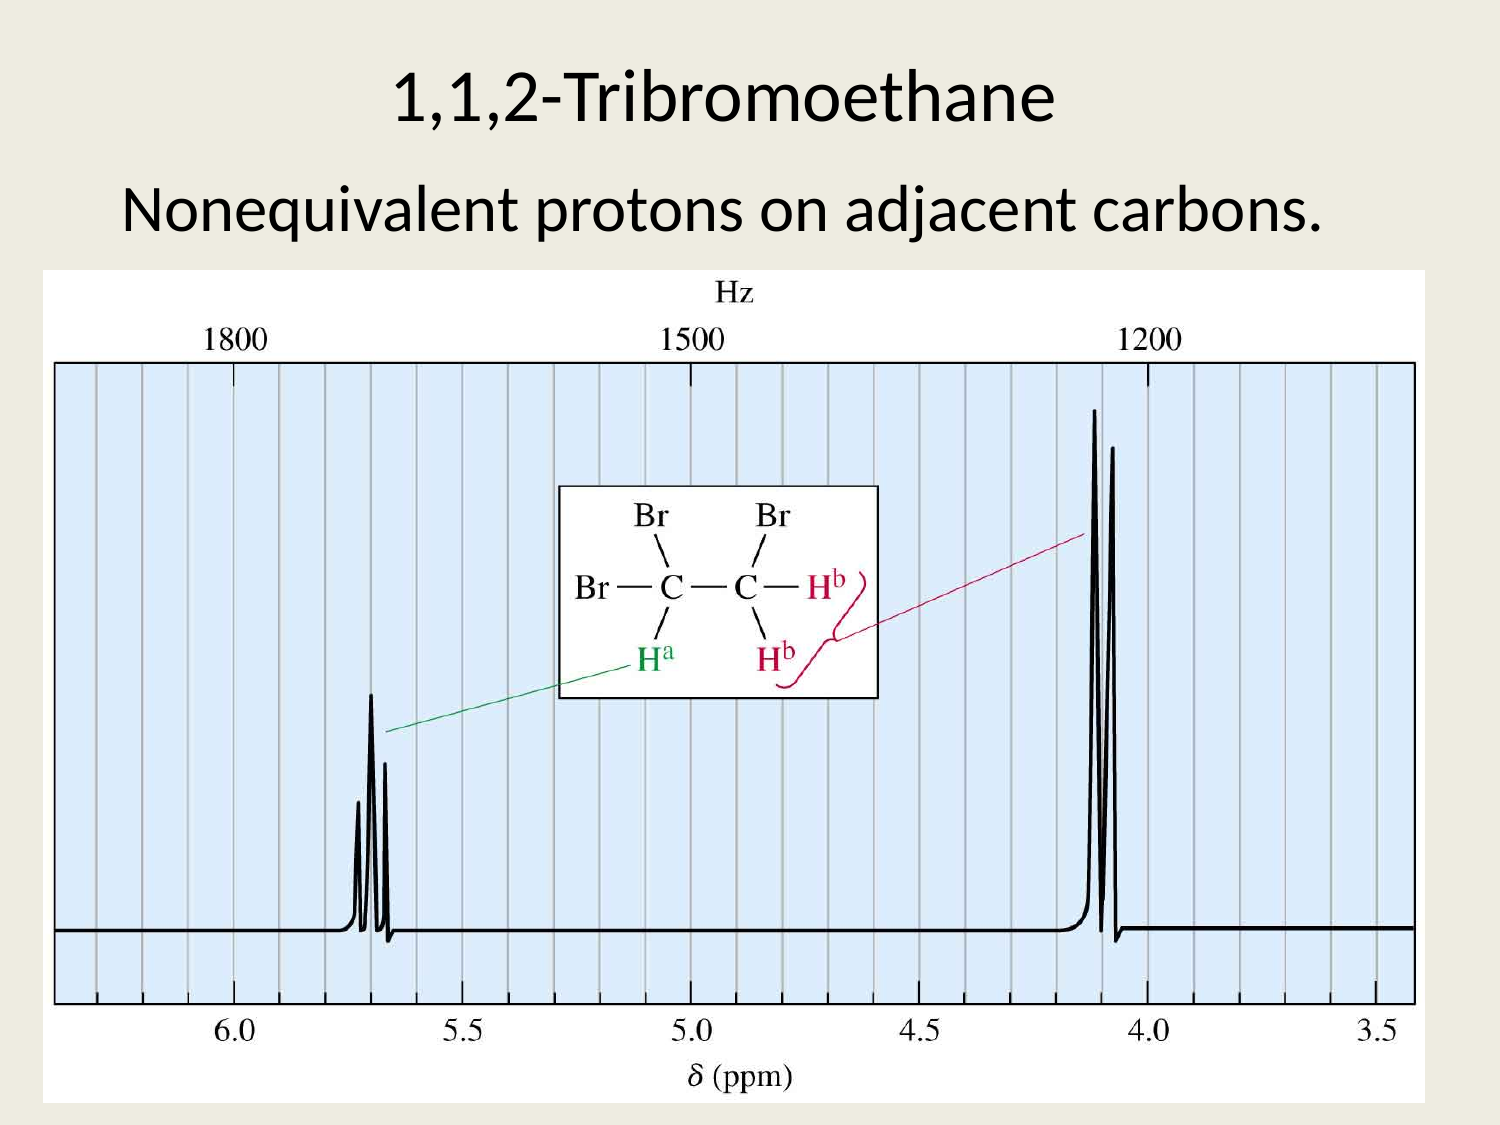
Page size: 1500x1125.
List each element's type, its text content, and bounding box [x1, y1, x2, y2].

picture [43, 270, 1426, 1103]
text_box Nonequivalent protons on adjacent carbons. [106, 157, 1340, 252]
title 1,1,2-Tribromoethane [85, 20, 1361, 162]
